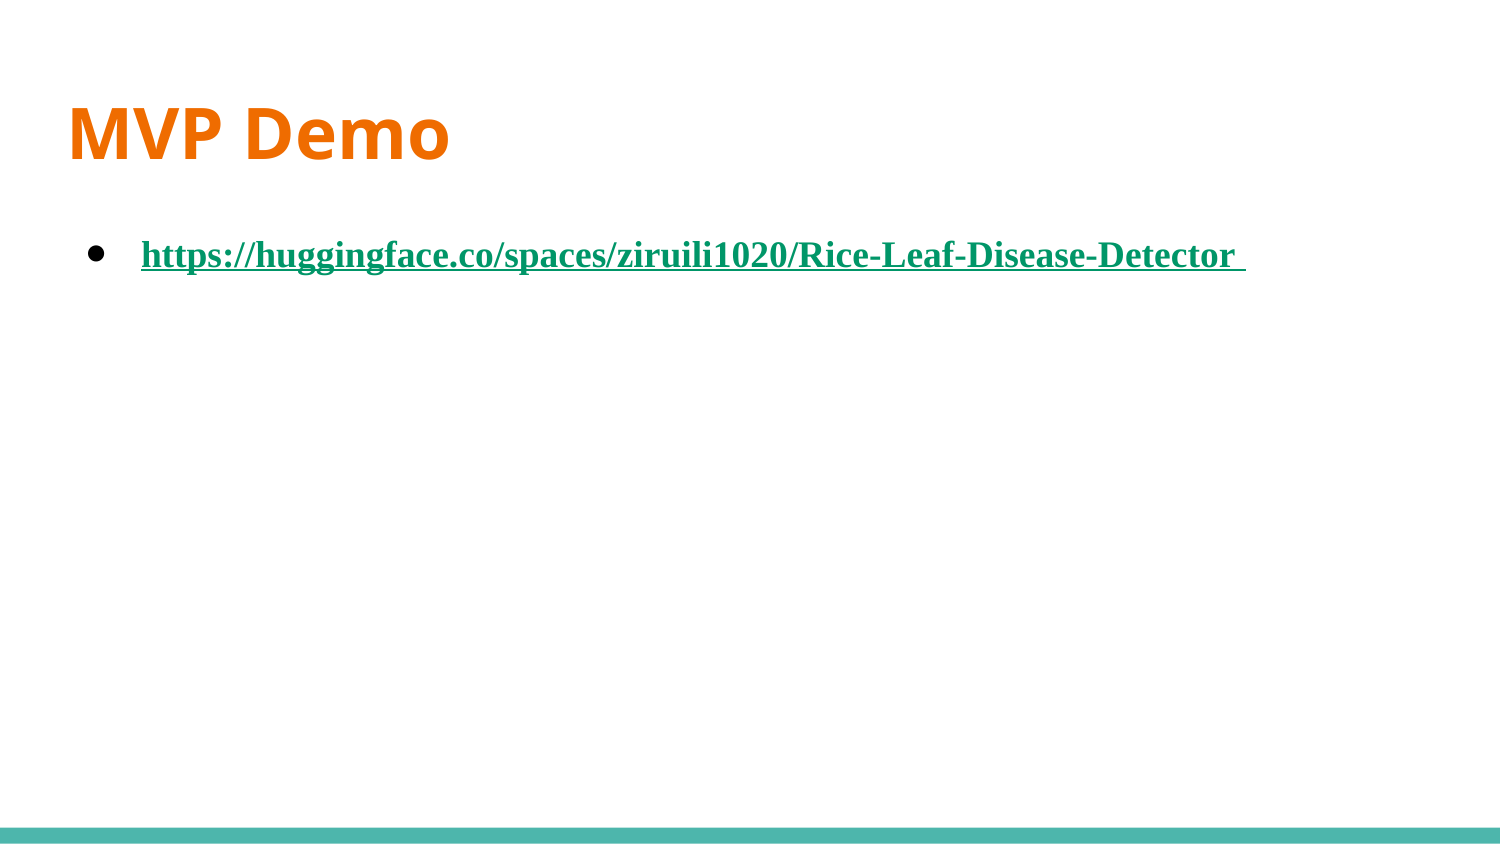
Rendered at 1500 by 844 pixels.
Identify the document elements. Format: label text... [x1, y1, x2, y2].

list https://huggingface.co/spaces/ziruili1020/Rice-Leaf-Disease-Detector [51, 207, 1449, 750]
title MVP Demo [51, 72, 1449, 189]
